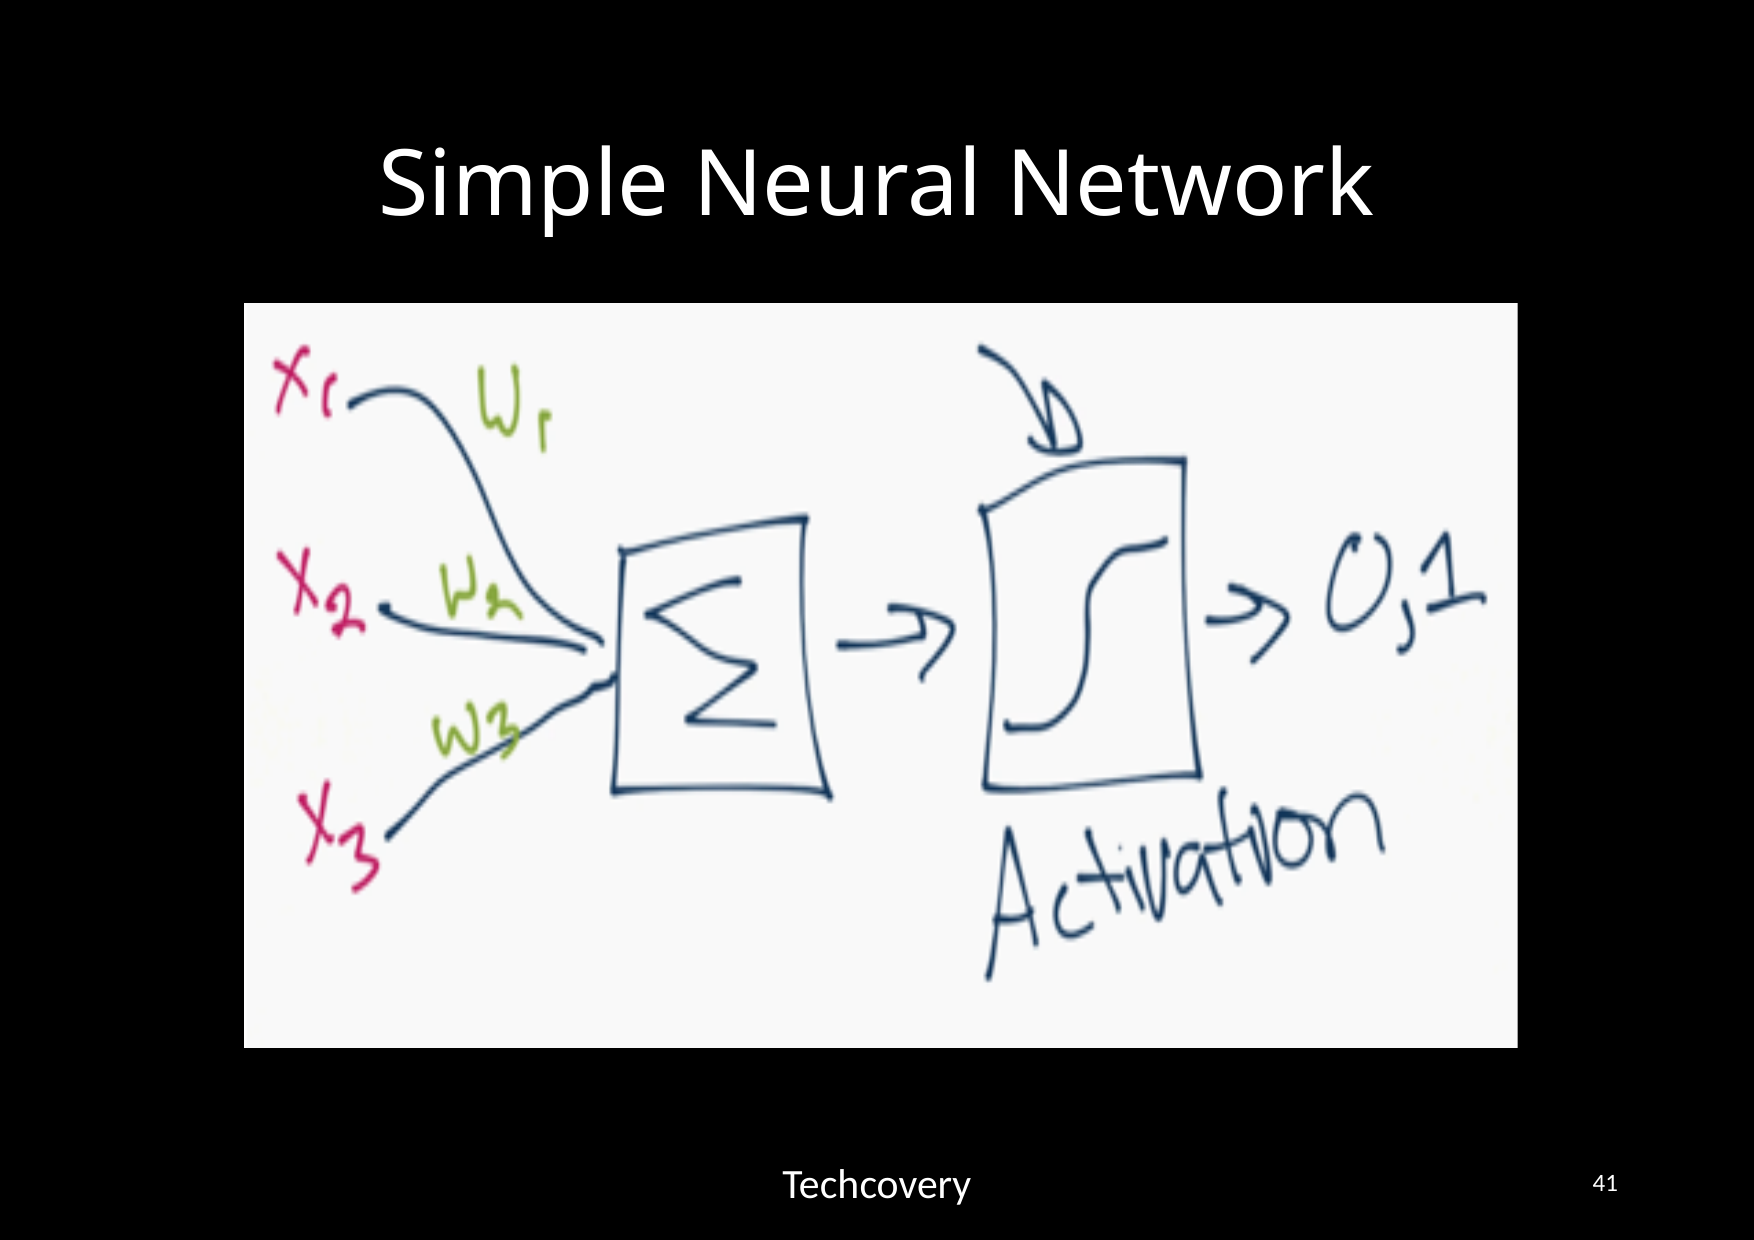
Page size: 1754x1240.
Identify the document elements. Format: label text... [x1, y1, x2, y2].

title Simple Neural Network [120, 66, 1634, 306]
slide_number 41 [1238, 1148, 1634, 1215]
footer Techcovery [580, 1148, 1173, 1215]
picture [243, 303, 1518, 1048]
